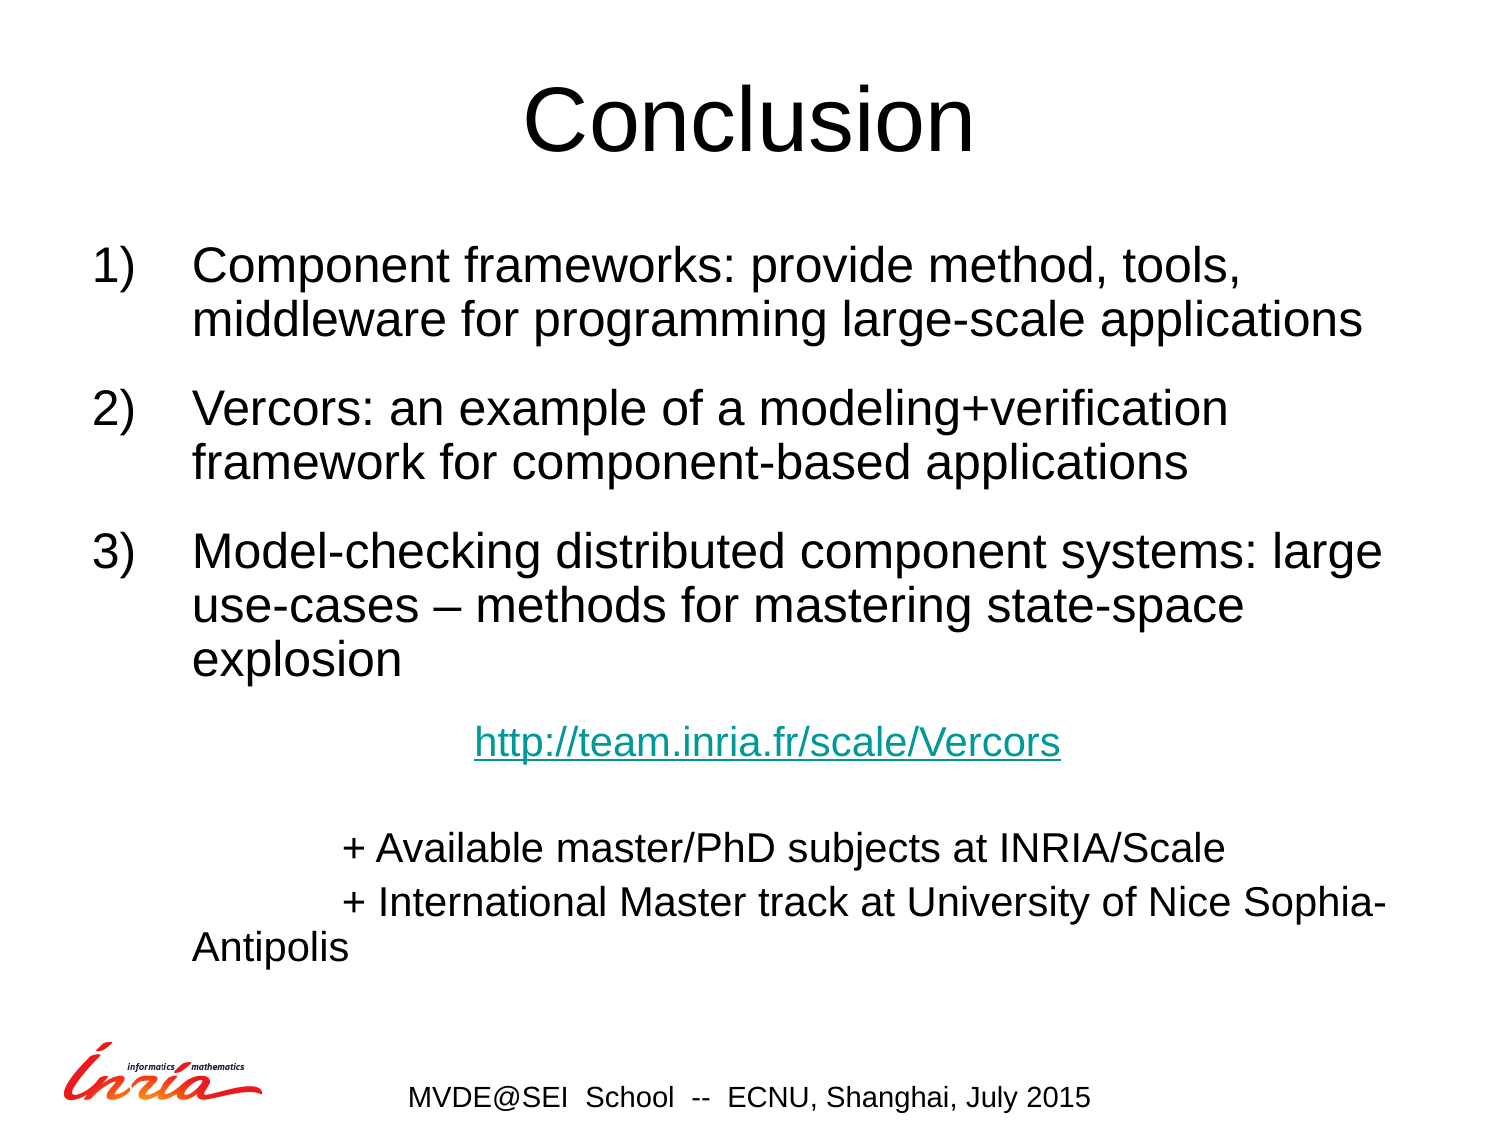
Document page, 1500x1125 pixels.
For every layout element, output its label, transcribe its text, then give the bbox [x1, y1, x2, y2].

title Conclusion [75, 45, 1425, 185]
footer MVDE@SEI School -- ECNU, Shanghai, July 2015 [88, 1070, 1412, 1125]
list Component frameworks: provide method, tools, middleware for programming large-scale applications Vercors: an example of a modeling+verification framework for component-based applications Model-checking distributed component systems: large use-cases – methods for mastering state-space explosion http://team.inria.fr/scale/Vercors + Available master/PhD subjects at INRIA/Scale + International Master track at University of Nice Sophia-Antipolis [76, 231, 1459, 975]
picture [53, 1031, 273, 1125]
